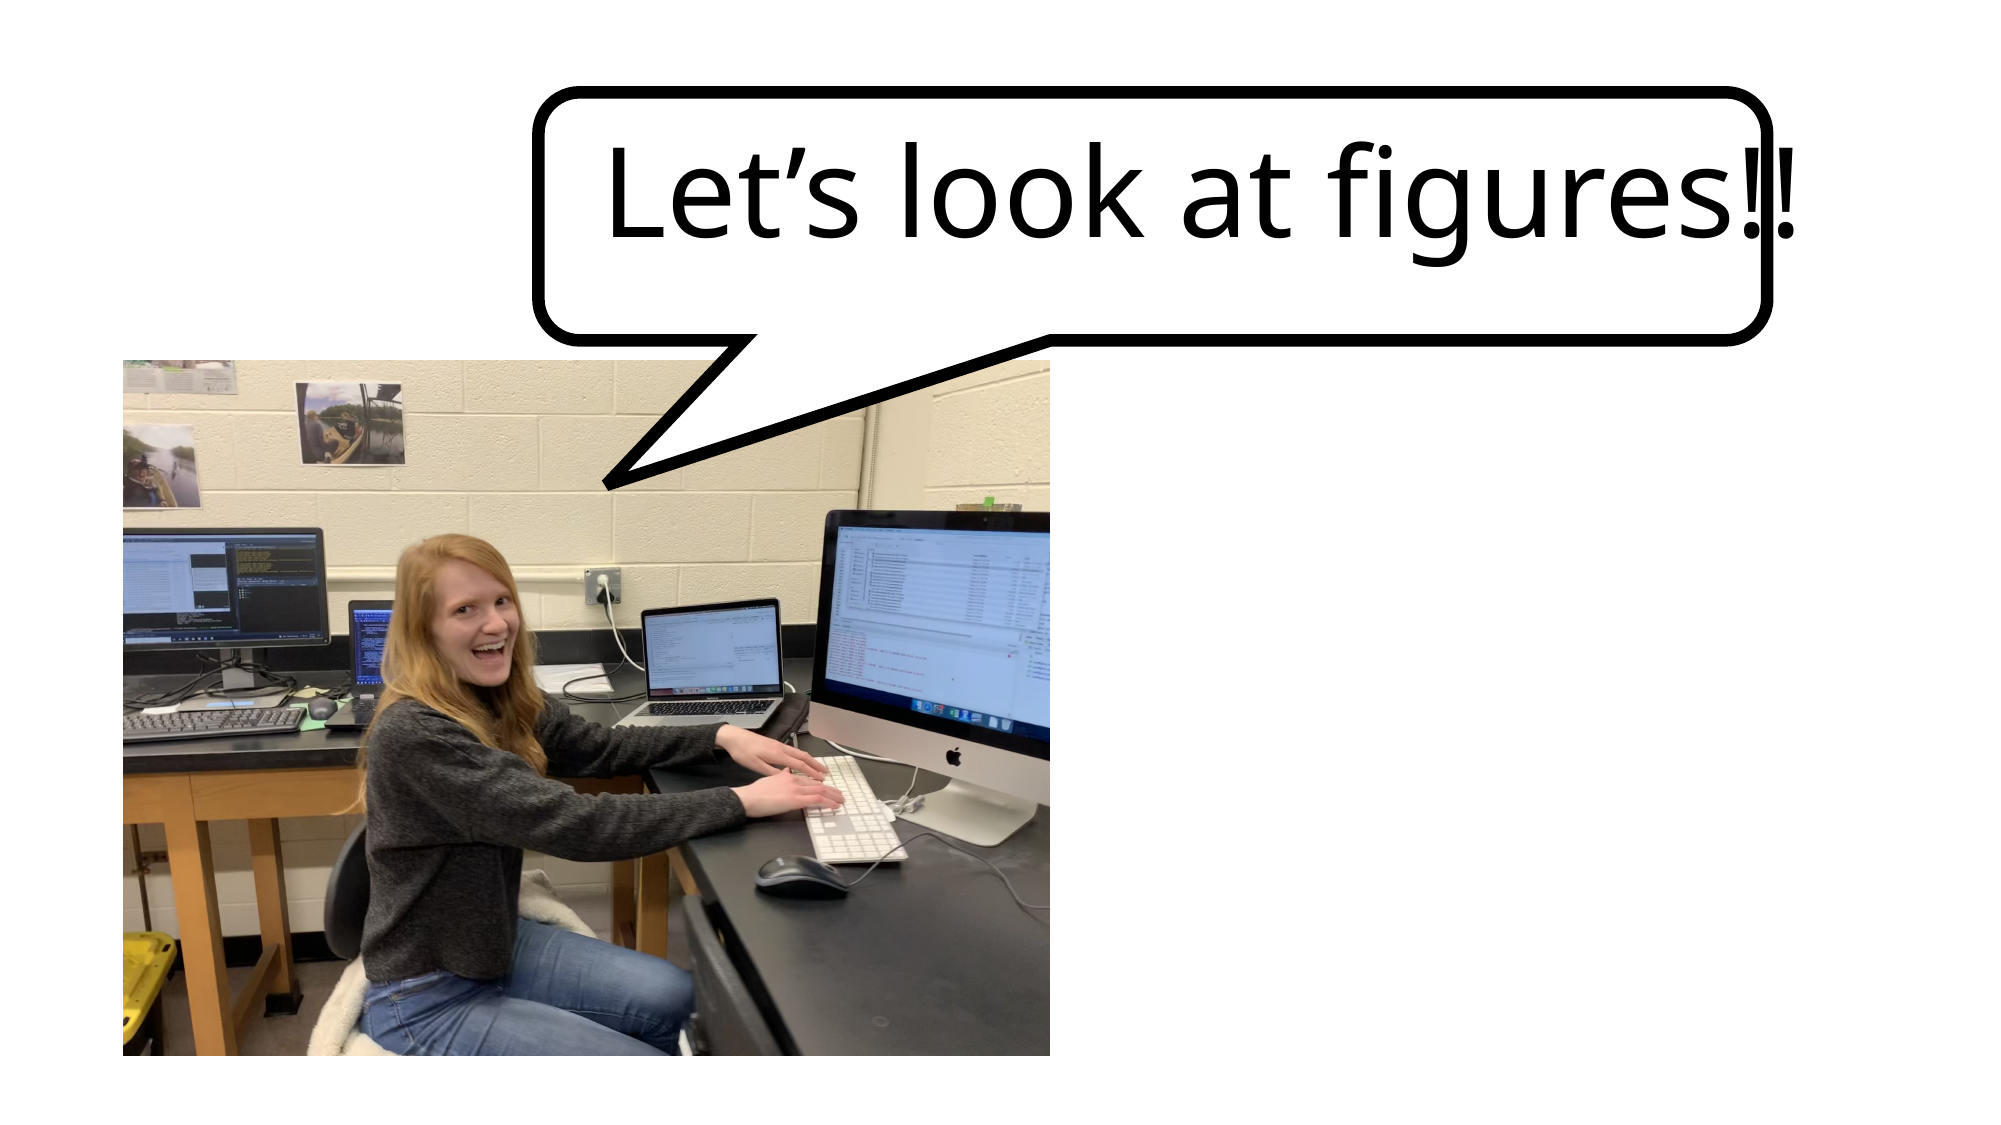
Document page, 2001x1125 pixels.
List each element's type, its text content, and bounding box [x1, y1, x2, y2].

picture [122, 360, 1050, 1056]
title Let’s look at figures!! [586, 92, 2000, 272]
text_box [537, 91, 1769, 360]
